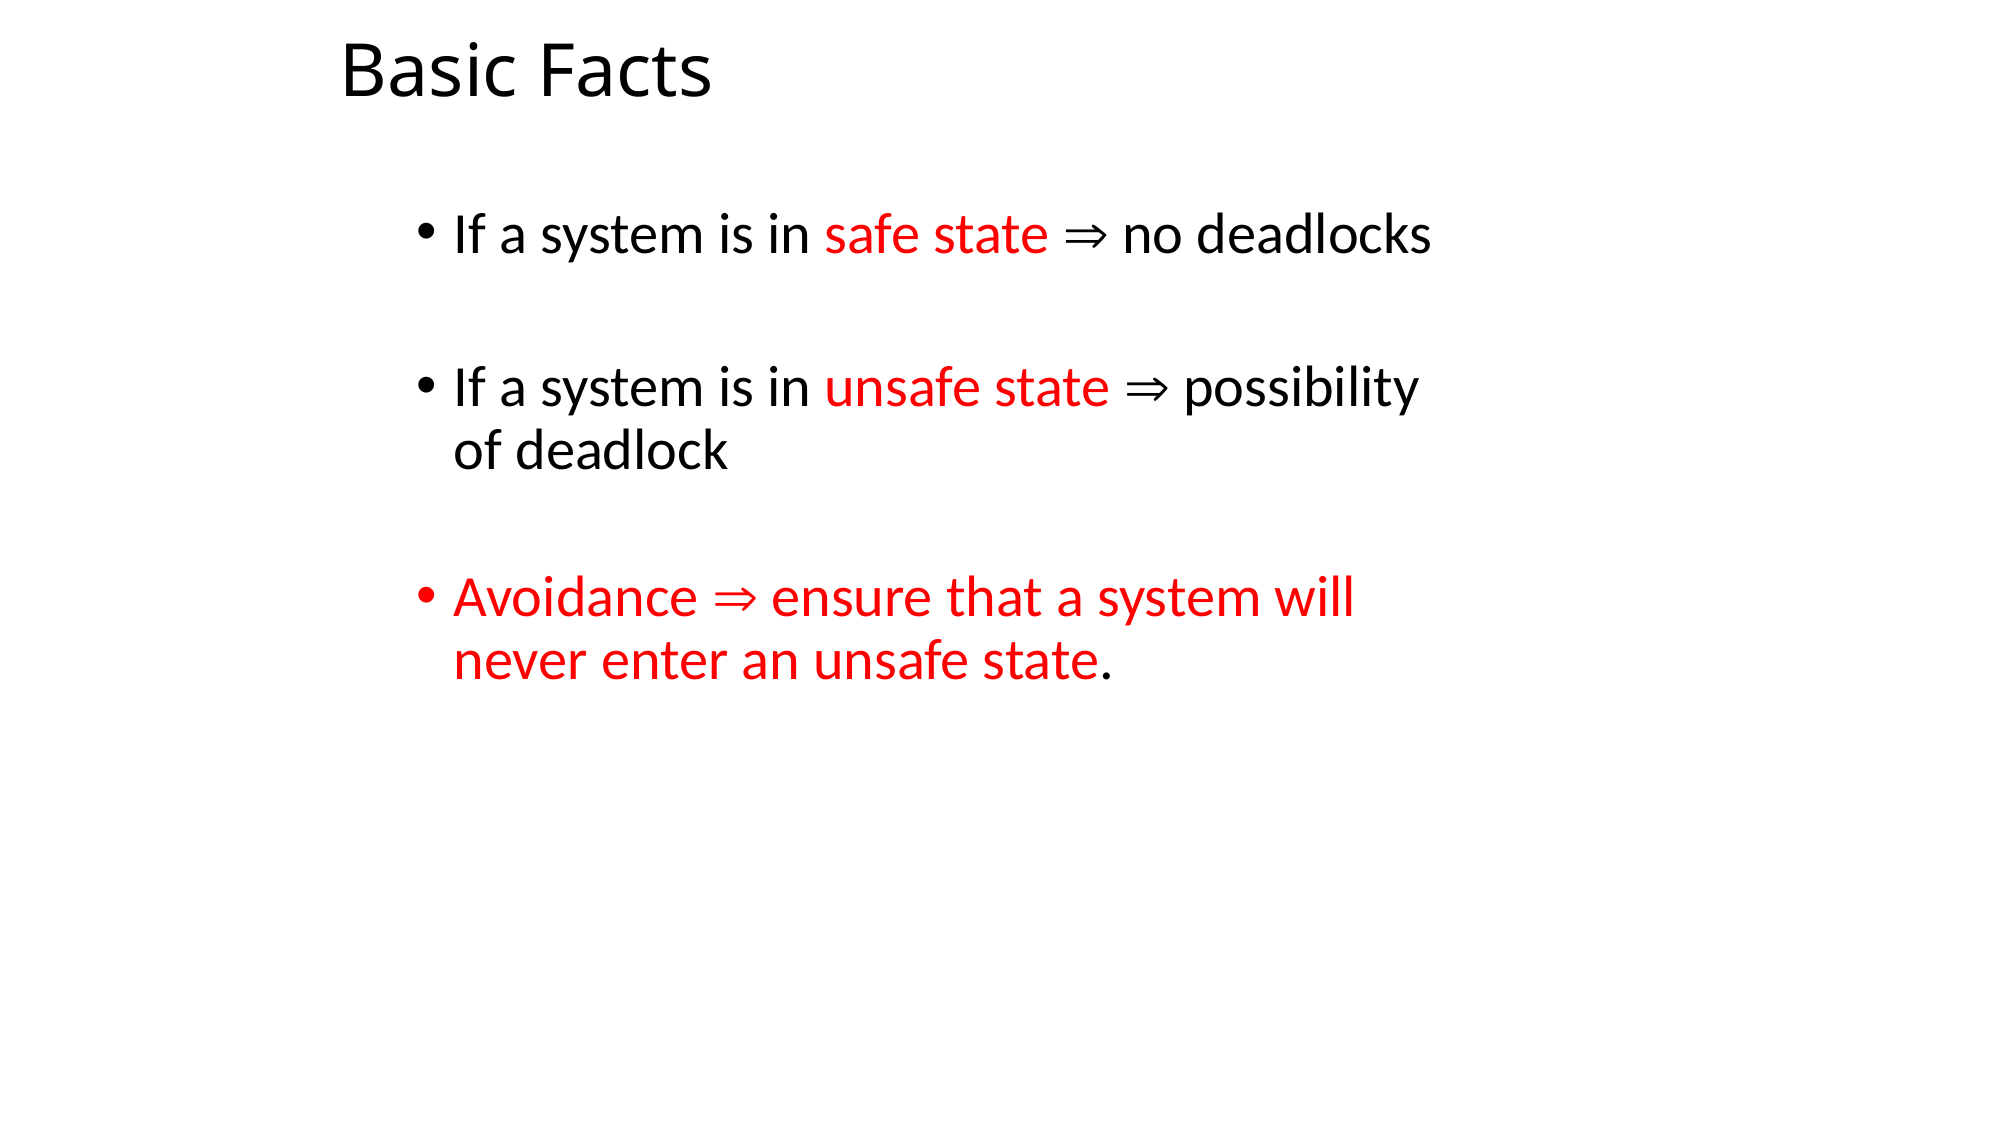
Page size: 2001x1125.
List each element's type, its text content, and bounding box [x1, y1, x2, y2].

list If a system is in safe state  no deadlocks If a system is in unsafe state  possibility of deadlock Avoidance  ensure that a system will never enter an unsafe state. [401, 195, 1484, 920]
title Basic Facts [324, 24, 1675, 120]
